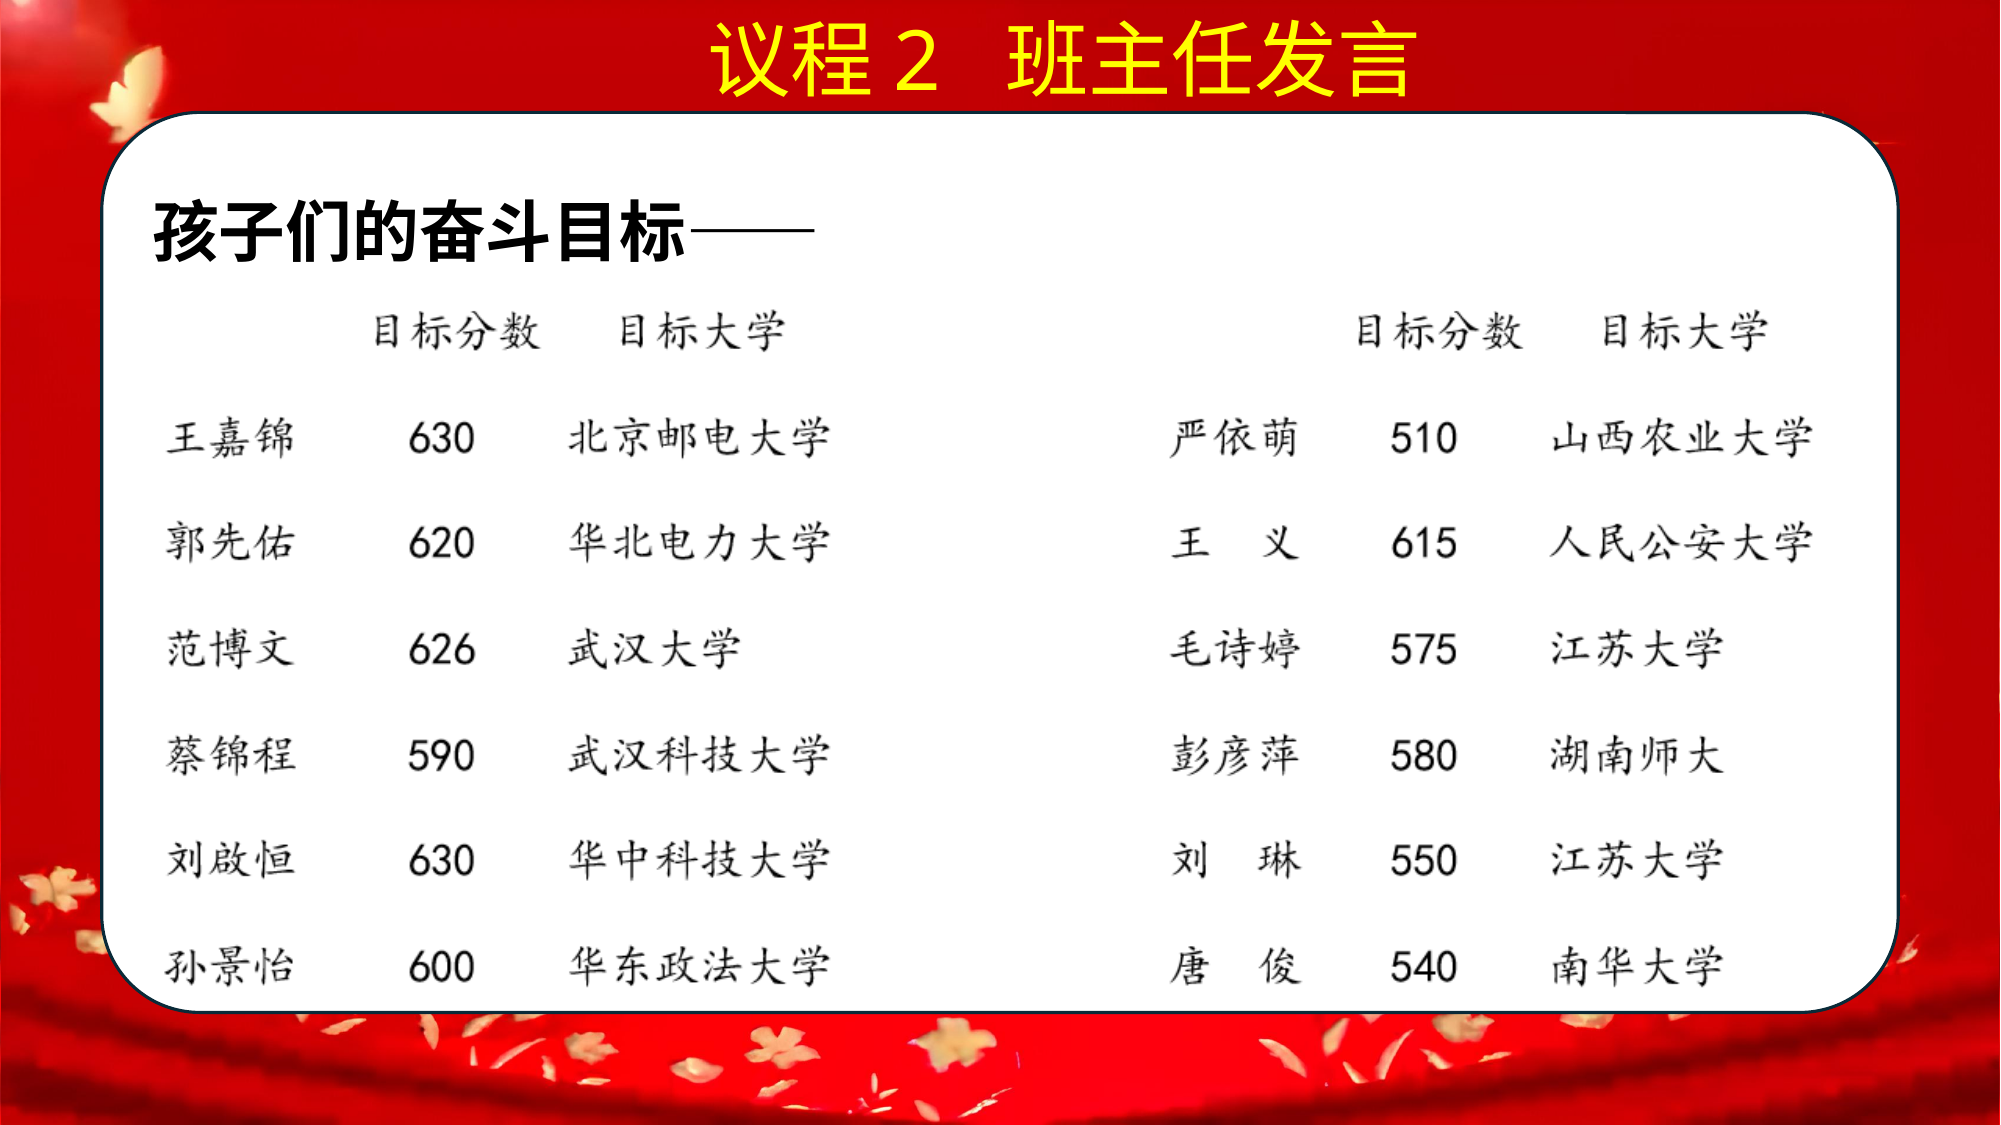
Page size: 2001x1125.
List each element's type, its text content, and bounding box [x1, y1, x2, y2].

text_box 议程2 班主任发言 [692, 0, 1495, 115]
picture [0, 0, 2000, 1125]
text_box [100, 110, 1900, 1015]
picture [163, 287, 1837, 992]
list 孩子们的奋斗目标—— [137, 182, 1863, 299]
